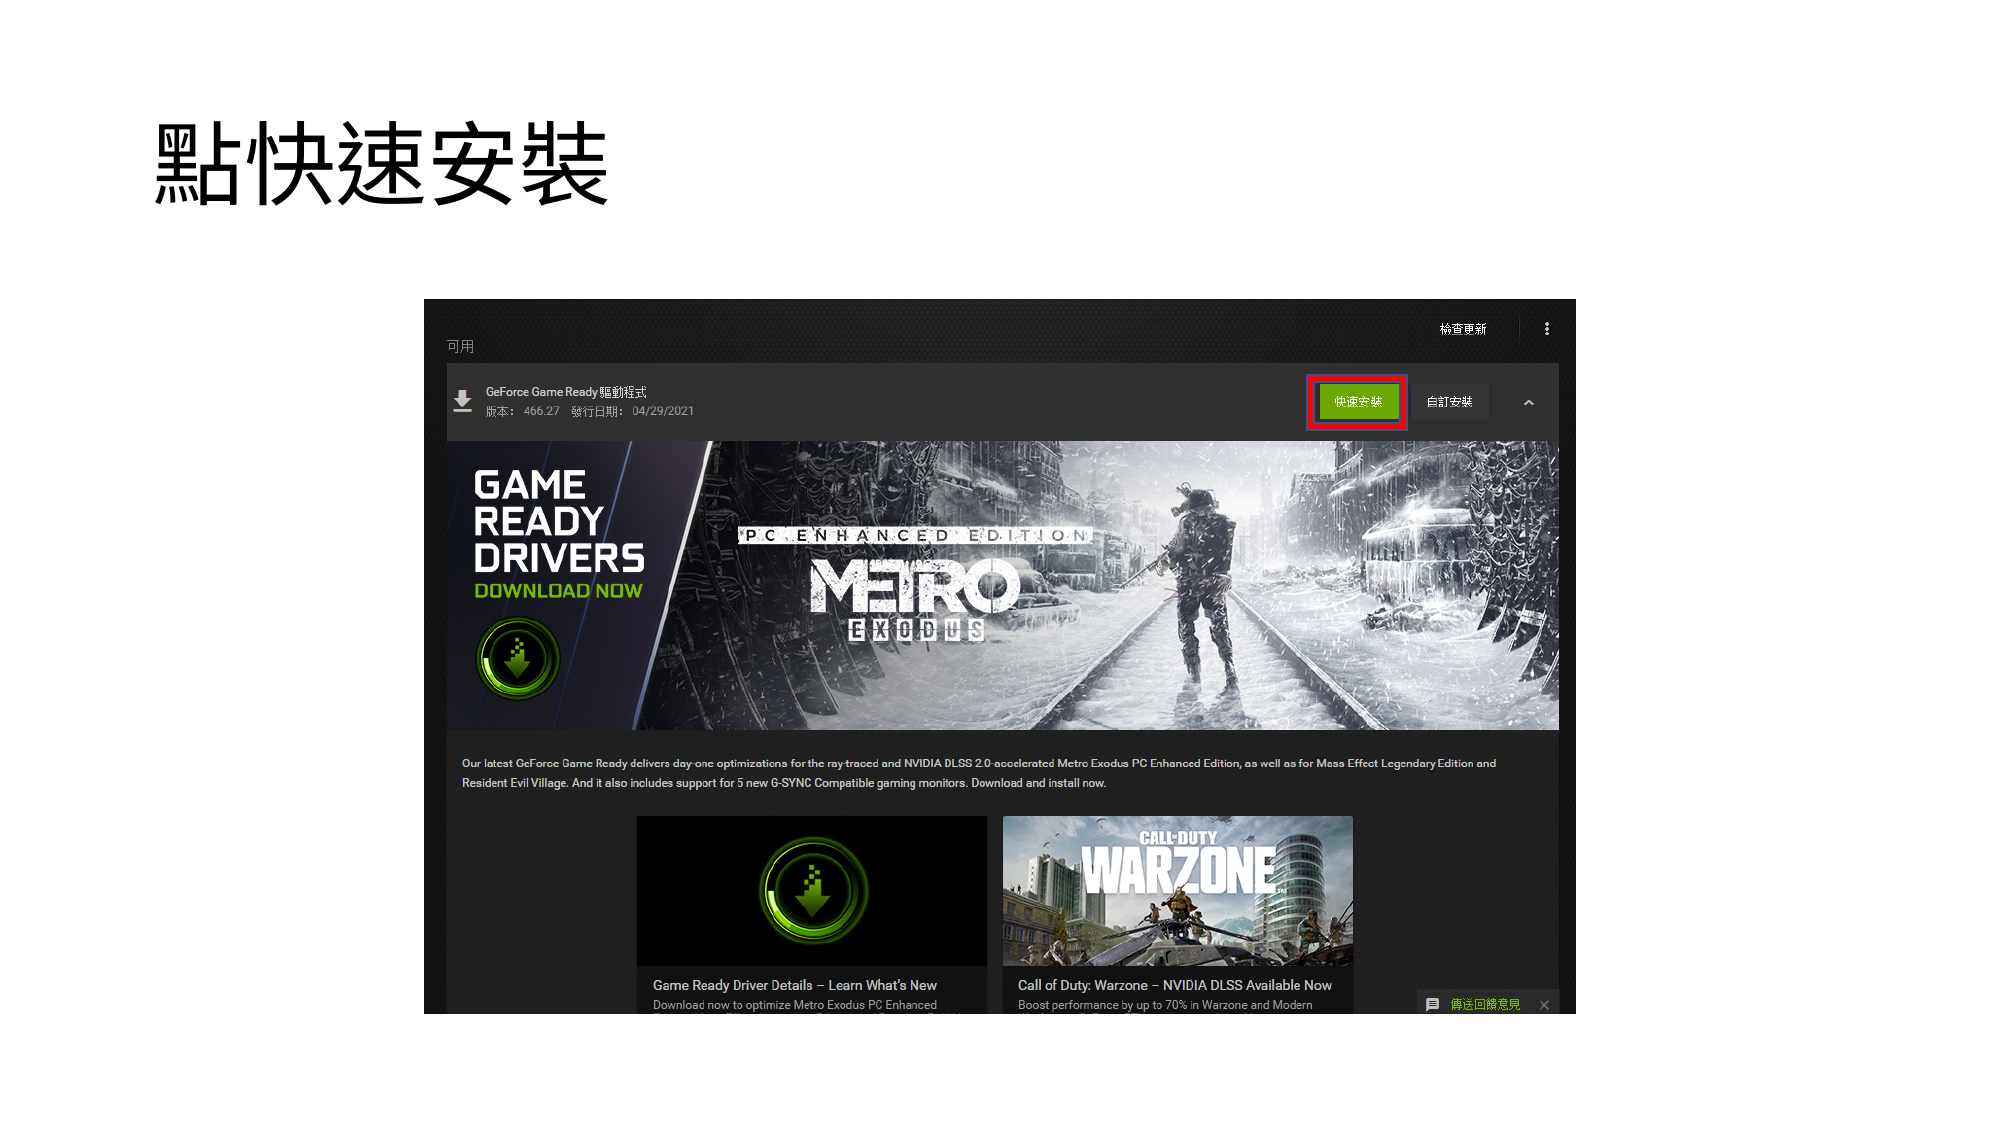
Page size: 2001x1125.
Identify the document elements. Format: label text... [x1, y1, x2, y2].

title 點快速安裝 [137, 59, 1863, 278]
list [424, 299, 1576, 1014]
